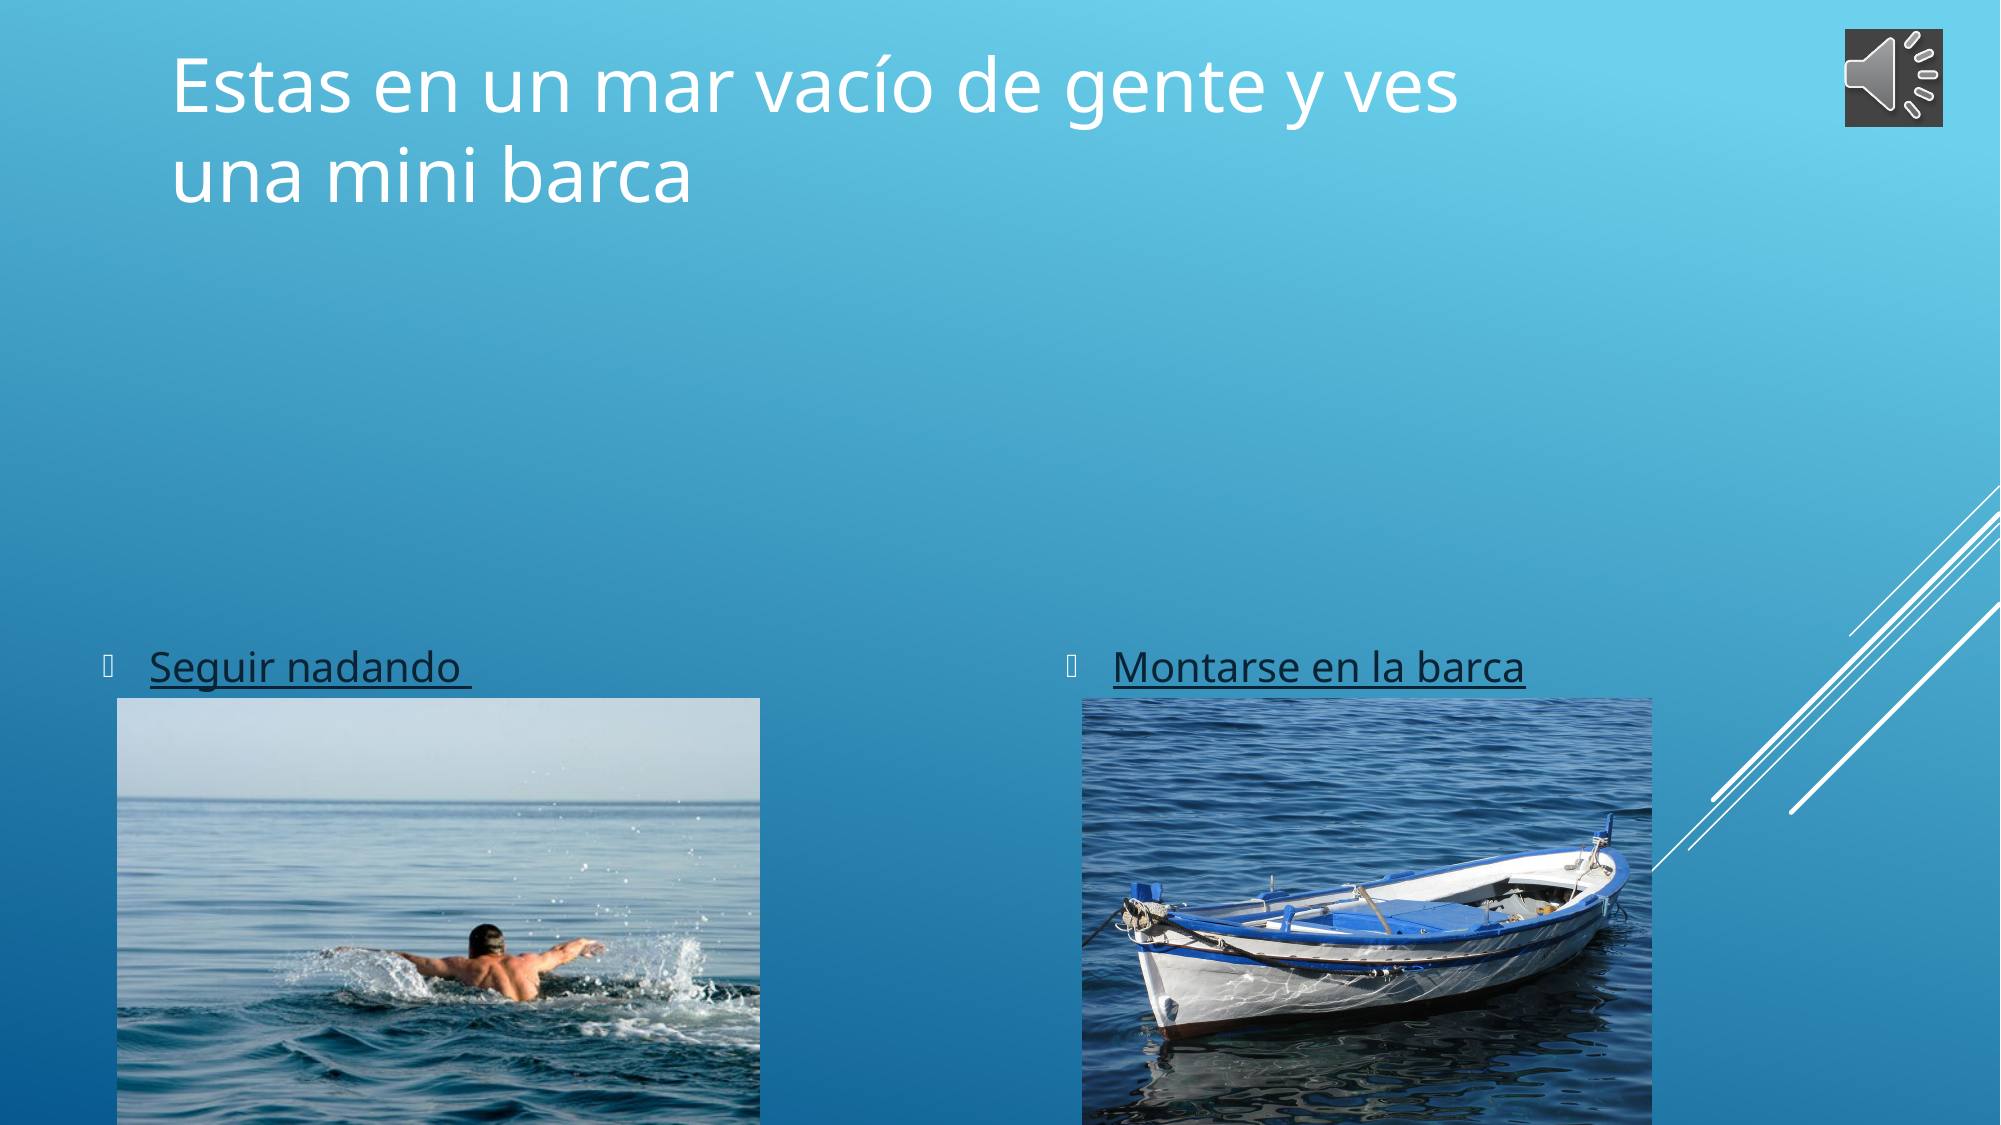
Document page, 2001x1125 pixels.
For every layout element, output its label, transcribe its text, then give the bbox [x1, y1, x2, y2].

title Estas en un mar vacío de gente y ves una mini barca [155, 4, 1556, 252]
picture [1843, 27, 1945, 128]
picture [1082, 698, 1652, 1125]
picture [116, 698, 760, 1125]
list Seguir nadando [87, 372, 898, 966]
list Montarse en la barca [1050, 372, 1861, 966]
